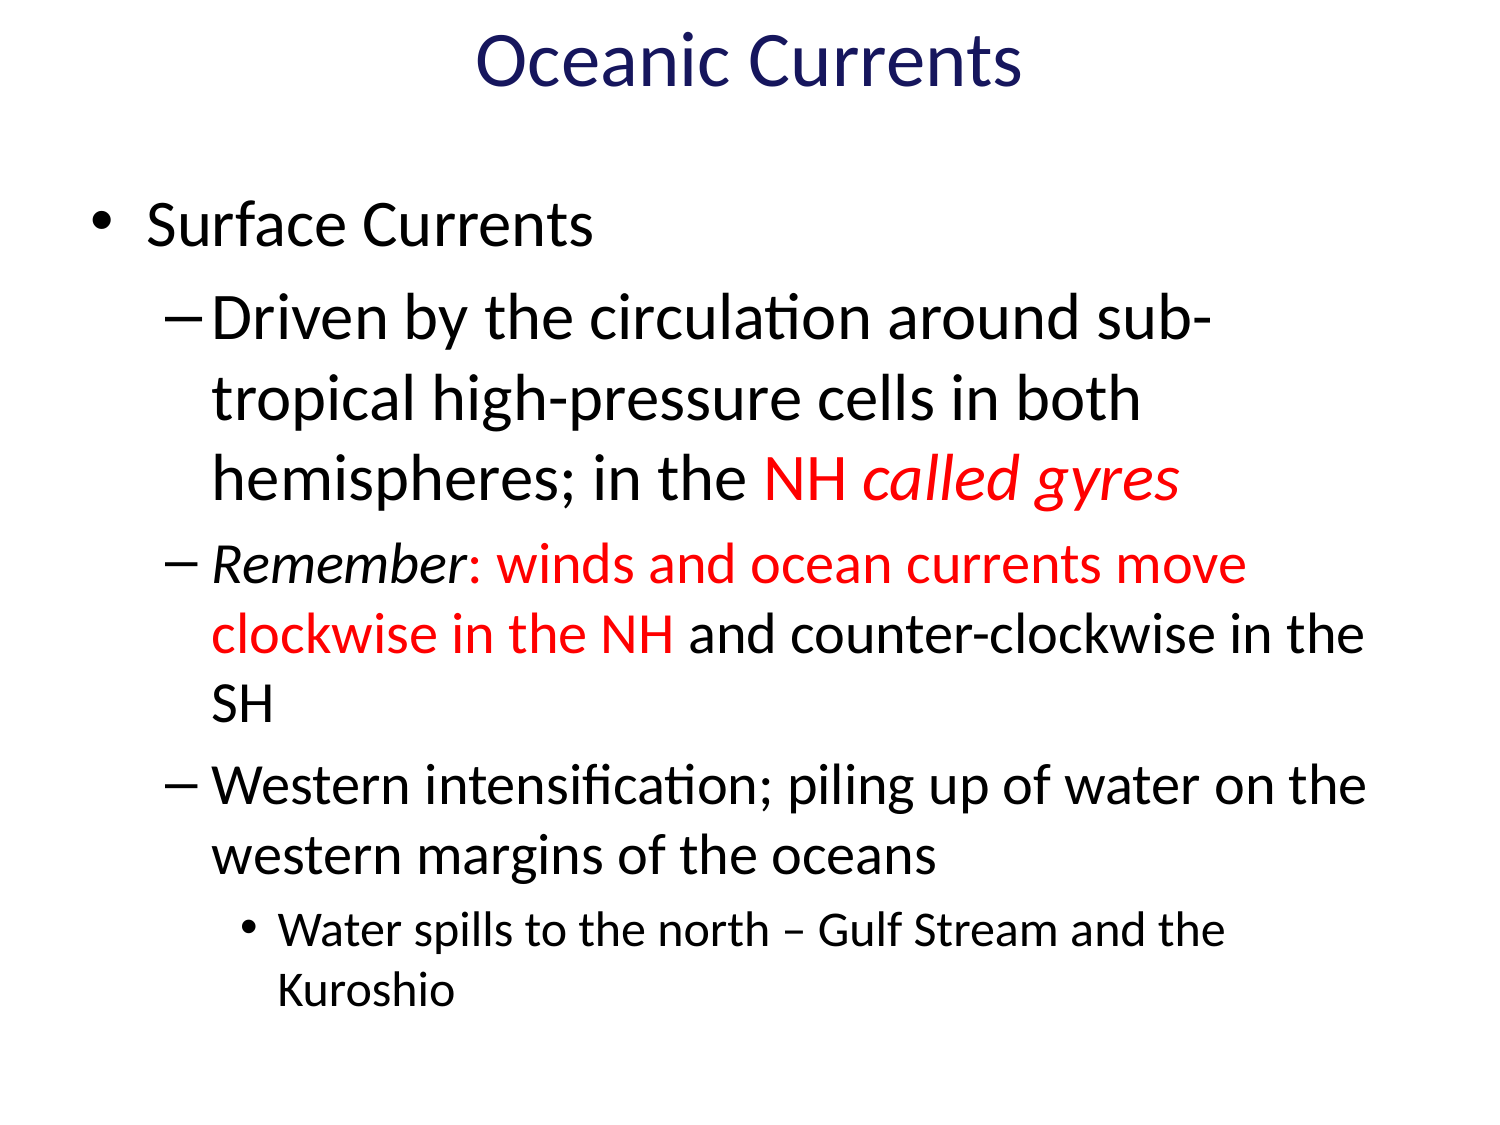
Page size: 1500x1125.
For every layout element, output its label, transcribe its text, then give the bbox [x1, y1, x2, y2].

list Surface Currents Driven by the circulation around sub-tropical high-pressure cells in both hemispheres; in the NH called gyres Remember: winds and ocean currents move clockwise in the NH and counter-clockwise in the SH Western intensification; piling up of water on the western margins of the oceans Water spills to the north – Gulf Stream and the Kuroshio [75, 172, 1425, 1087]
title Oceanic Currents [75, 0, 1425, 111]
